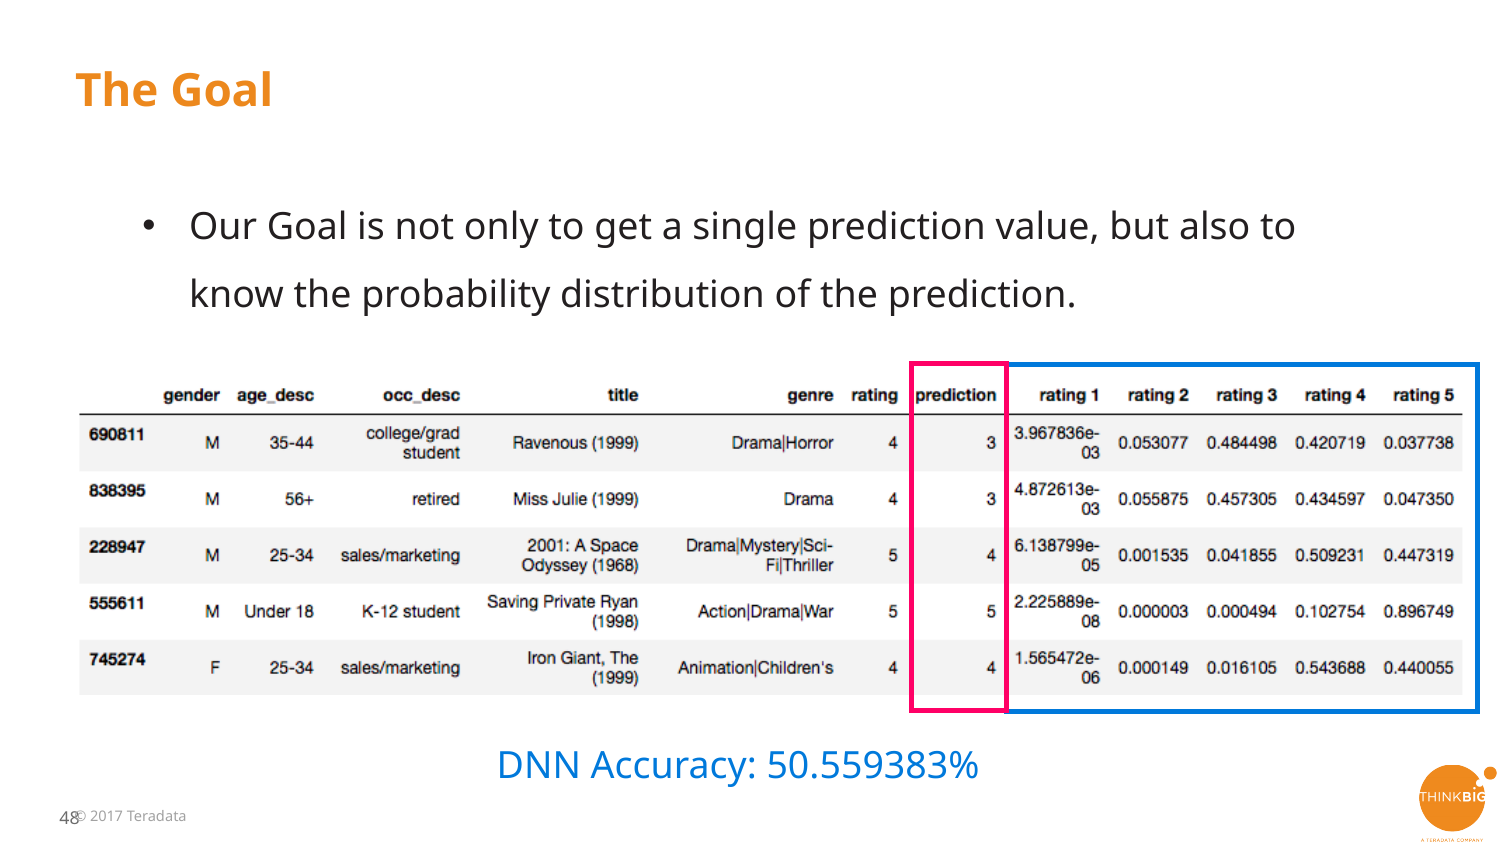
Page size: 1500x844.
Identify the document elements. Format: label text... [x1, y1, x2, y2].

slide_number © 2017 Teradata [74, 806, 351, 825]
picture [1419, 765, 1497, 842]
text_box Our Goal is not only to get a single prediction value, but also to know the probability distribution of the prediction. [127, 172, 1373, 322]
text_box [1006, 701, 1478, 712]
text_box DNN Accuracy: 50.559383% [481, 733, 996, 794]
title The Goal [75, 26, 1425, 117]
picture [74, 366, 1478, 695]
text_box [911, 702, 1007, 711]
